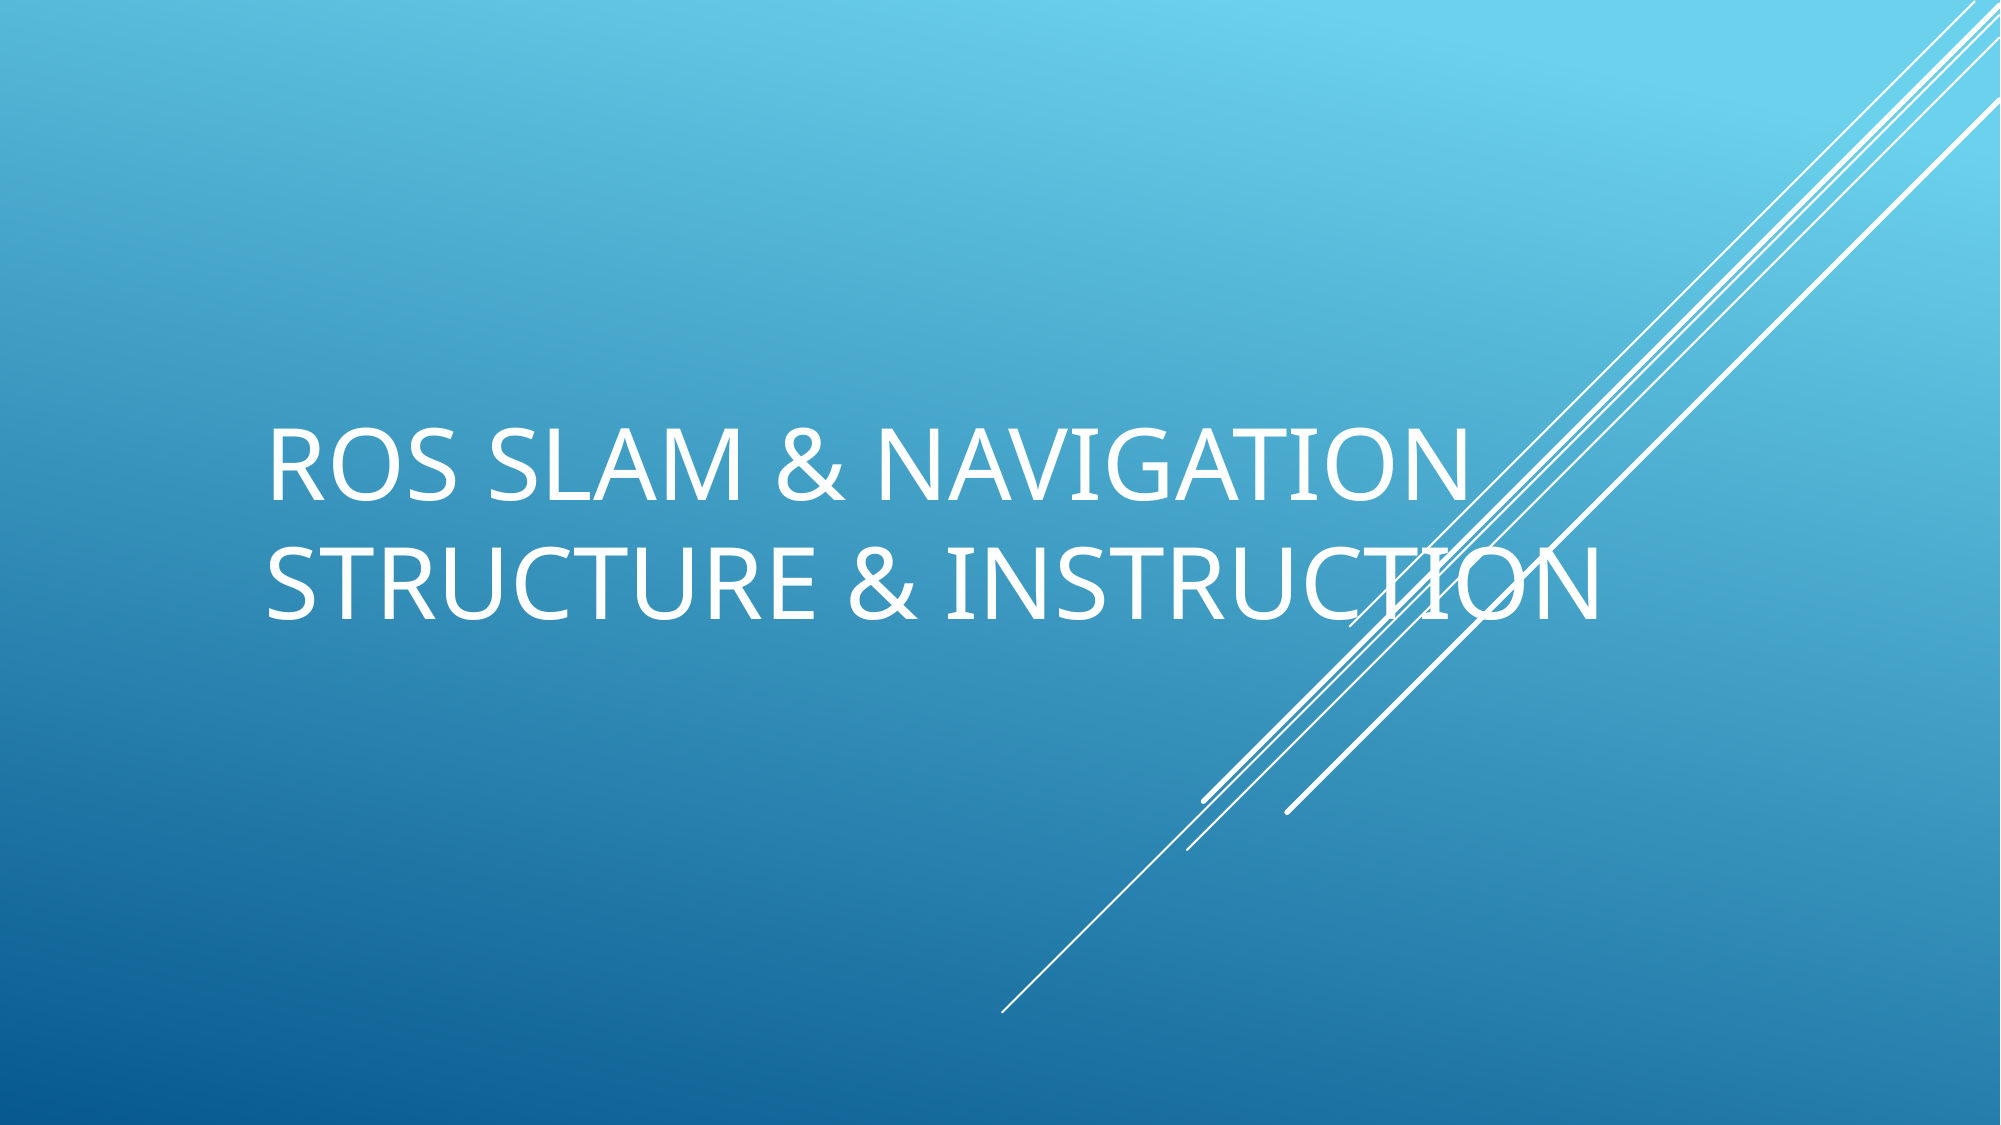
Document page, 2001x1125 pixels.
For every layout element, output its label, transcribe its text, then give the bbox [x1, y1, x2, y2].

title ROS SLAM & Navigation Structure & Instruction [249, 102, 1750, 648]
